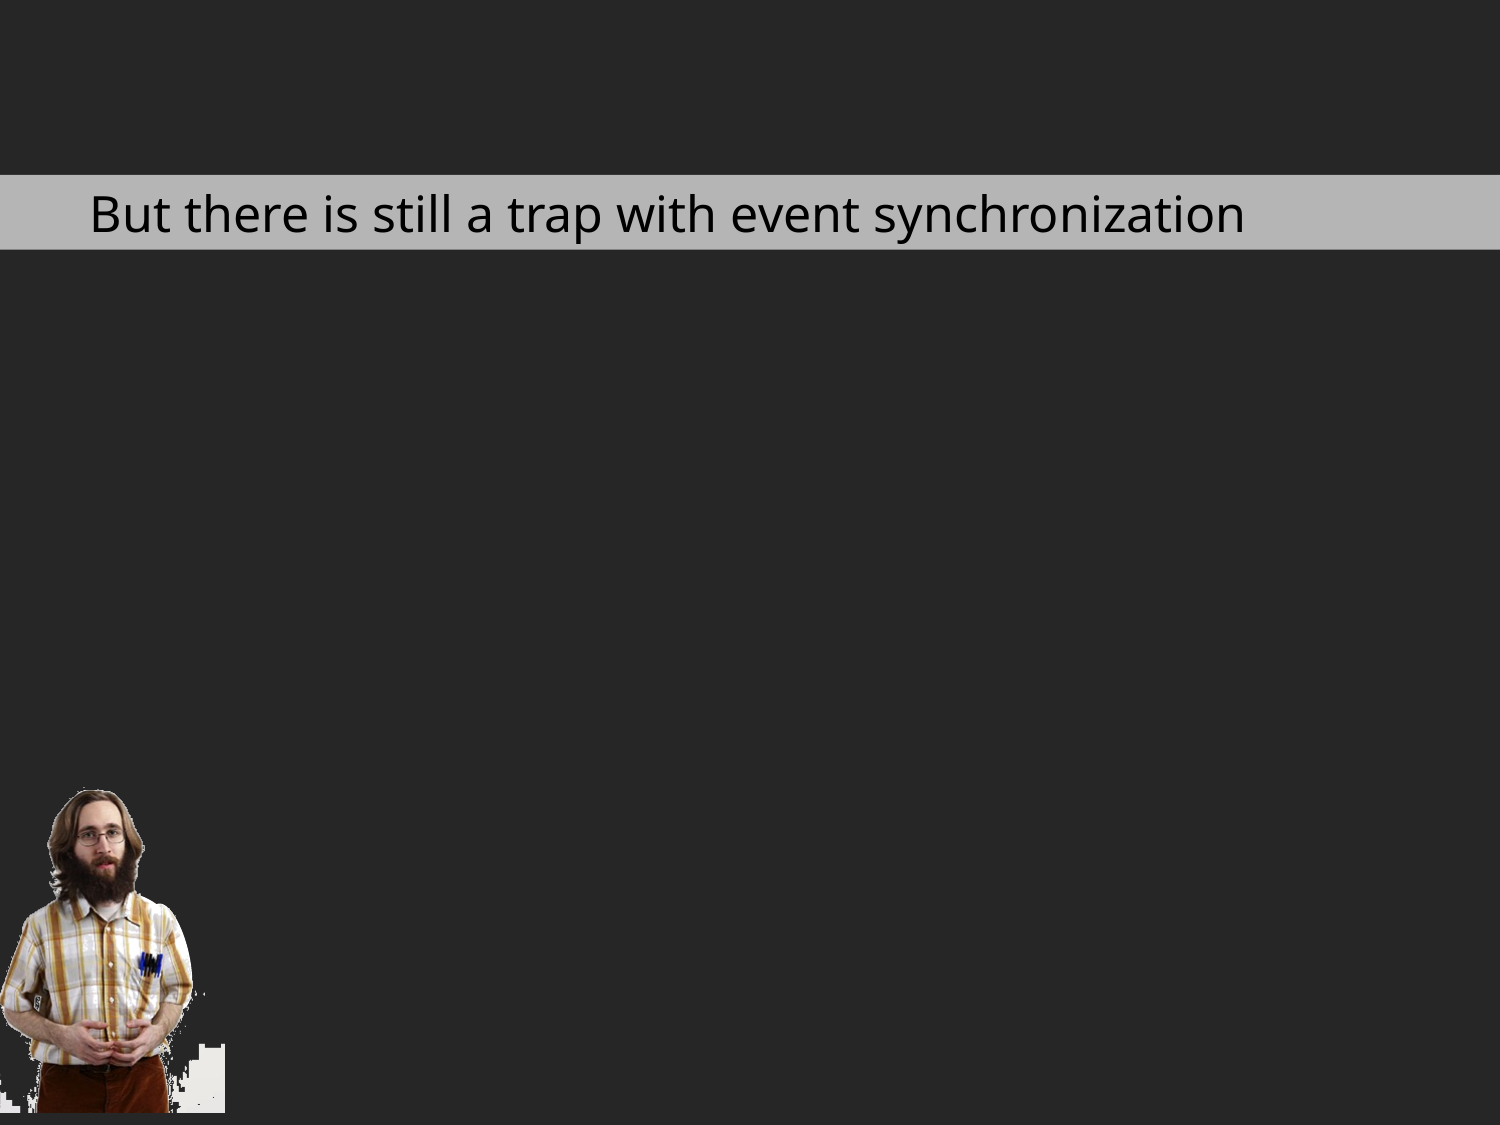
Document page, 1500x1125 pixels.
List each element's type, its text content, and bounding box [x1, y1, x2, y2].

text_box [0, 787, 226, 1113]
text_box But there is still a trap with event synchronization [0, 174, 1500, 250]
